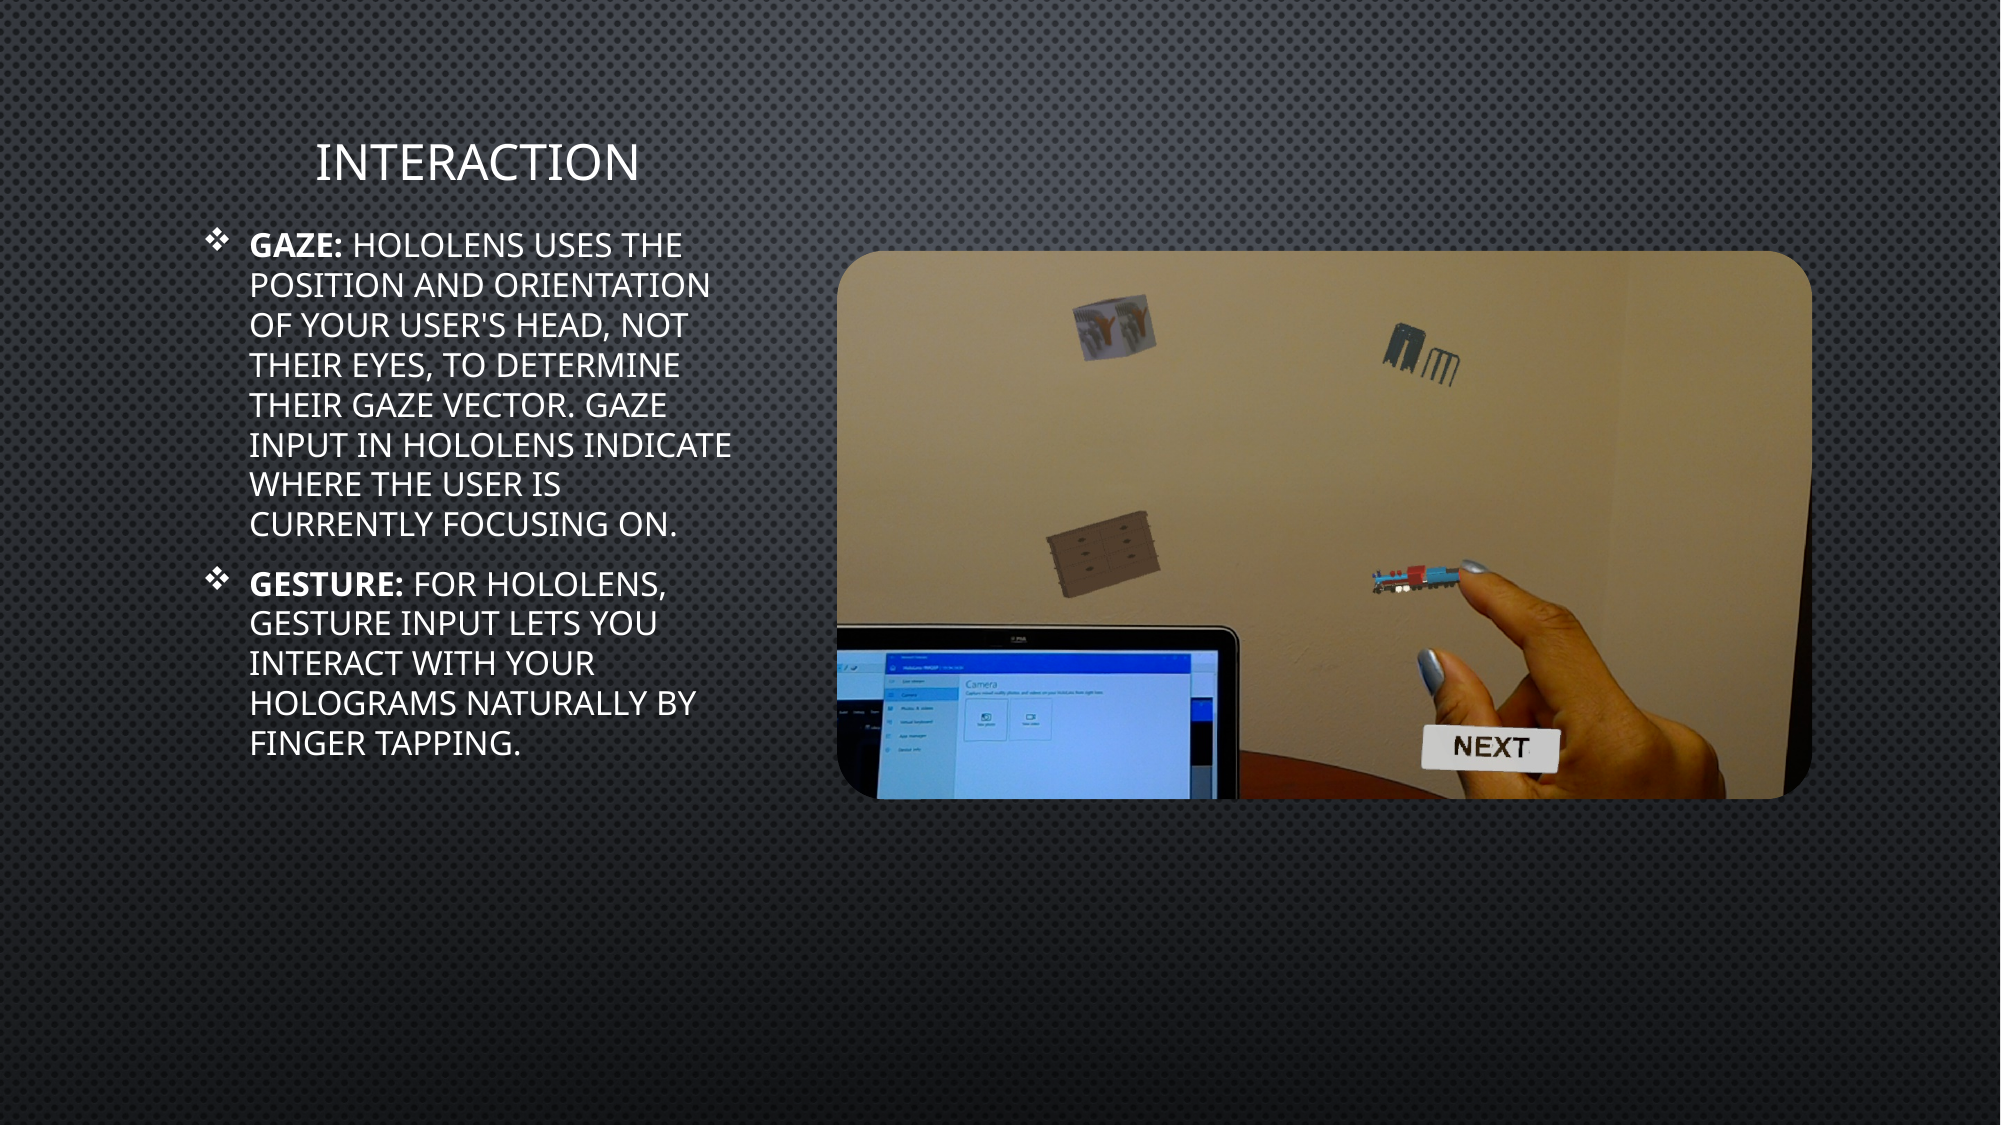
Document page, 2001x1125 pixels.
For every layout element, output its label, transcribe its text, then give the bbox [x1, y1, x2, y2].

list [836, 250, 1813, 800]
list Gaze: Hololens uses the position and orientation of your user's head, not their eyes, to determine their gaze vector. Gaze Input in Hololens indicate where the user is currently focusing on. Gesture: For Hololens, gesture input lets you interact with your holograms naturally by finger tapping. [187, 221, 770, 766]
title Interaction [187, 99, 770, 199]
